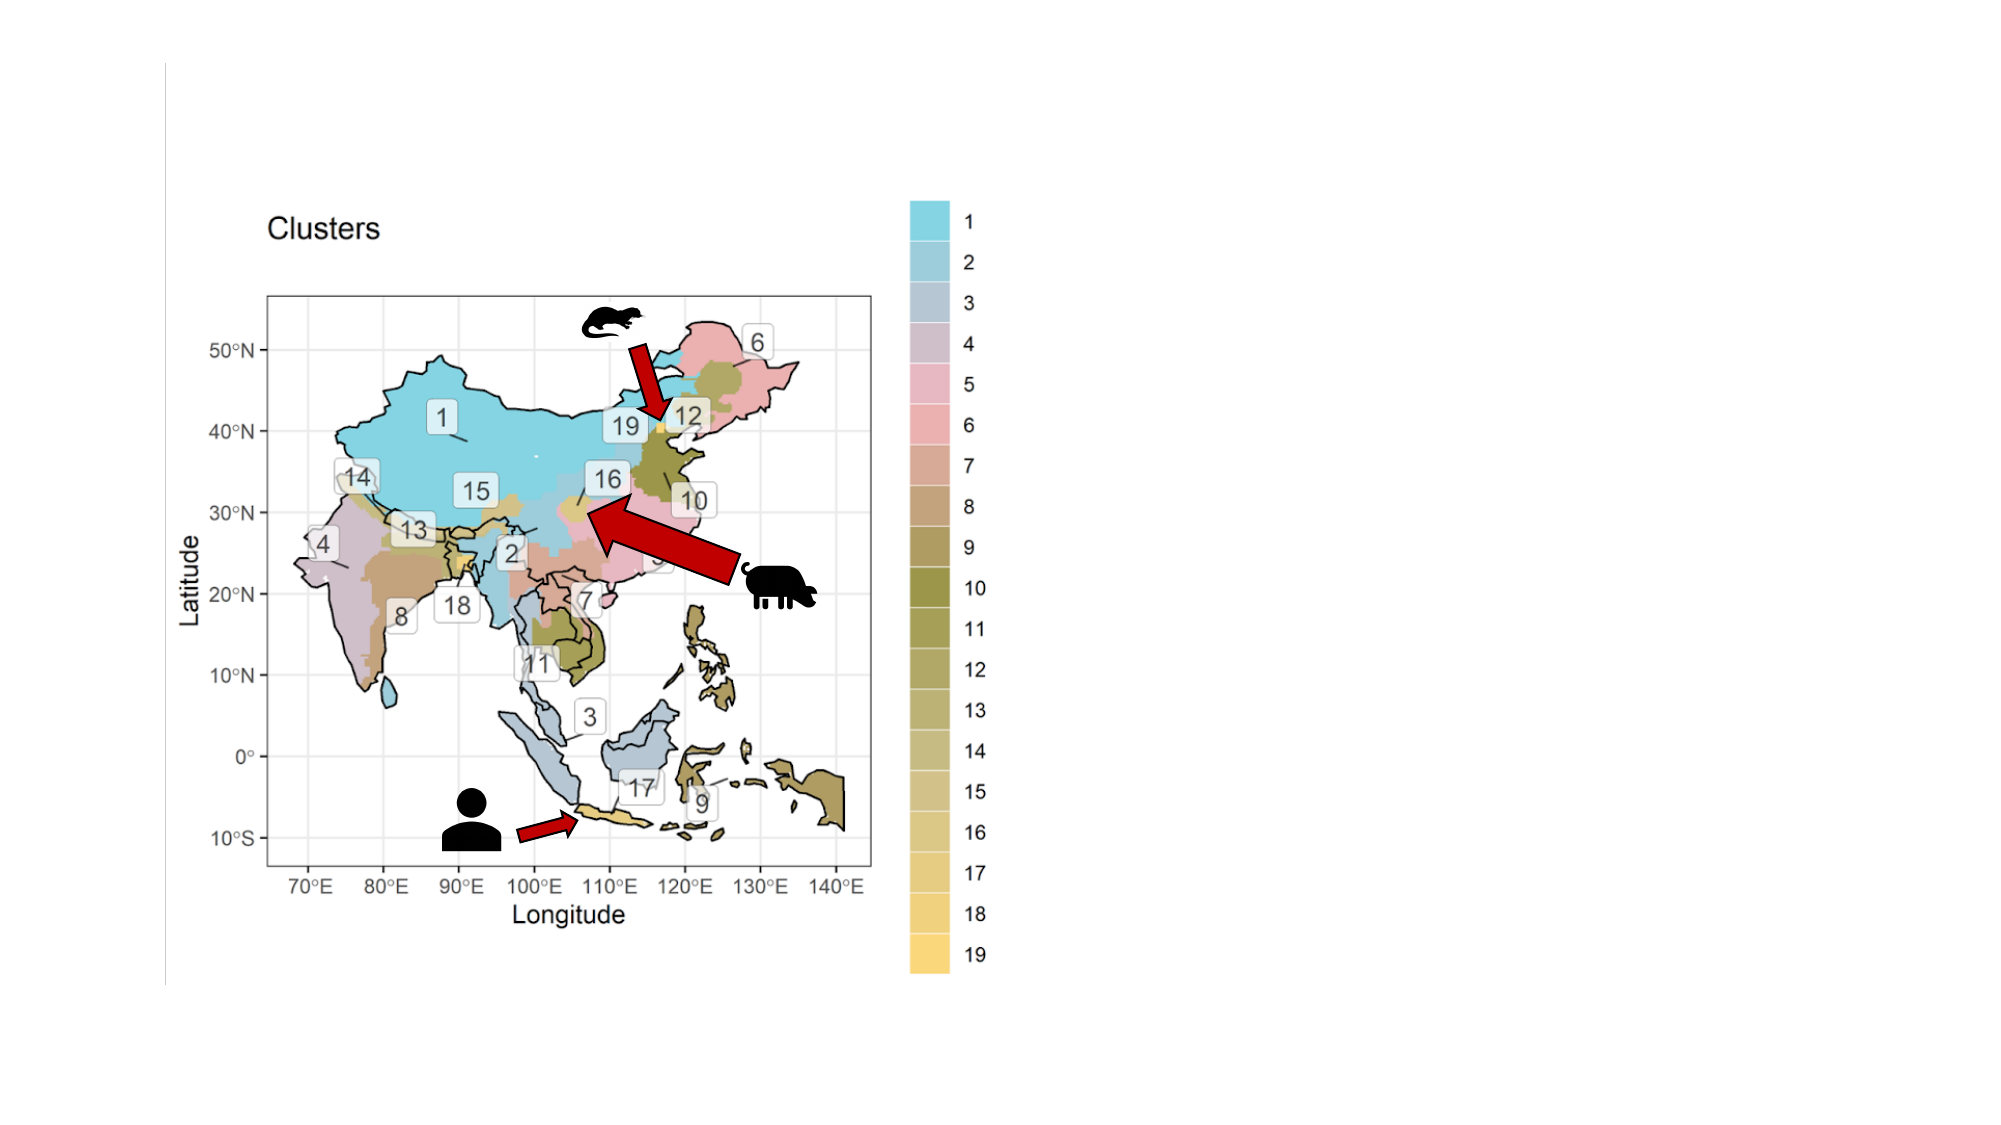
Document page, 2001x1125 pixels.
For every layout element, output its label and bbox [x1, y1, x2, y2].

picture [148, 63, 1012, 985]
